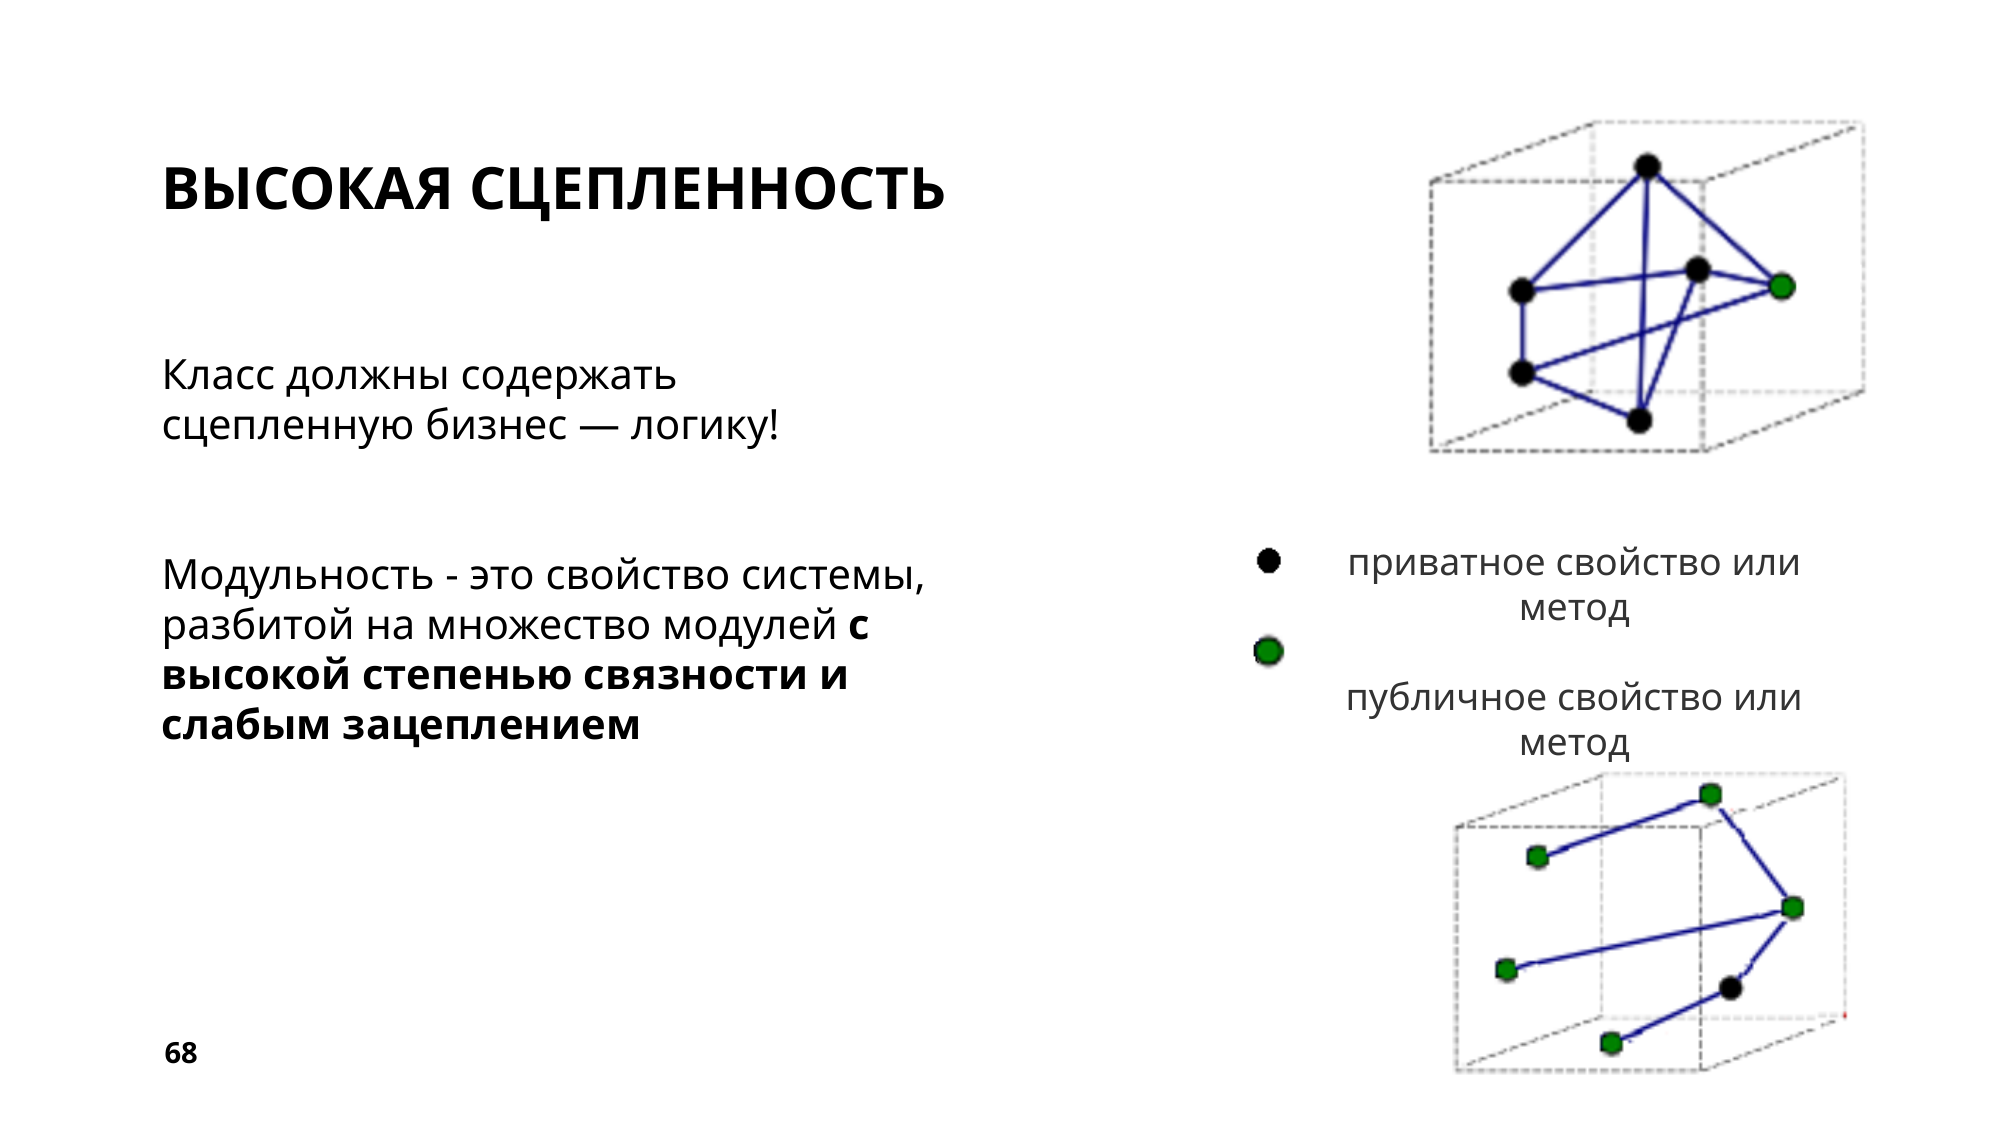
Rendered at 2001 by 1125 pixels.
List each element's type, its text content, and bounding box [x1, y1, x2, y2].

list Класс должны содержать сцепленную бизнес — логику! Модульность - это свойство системы, разбитой на множество модулей с высокой степенью связности и слабым зацеплением [146, 340, 949, 946]
picture [1451, 753, 1870, 1123]
title Высокая сцепленность [146, 11, 1854, 230]
slide_number 68 [149, 1024, 588, 1085]
text_box приватное свойство или метод публичное свойство или метод [1295, 530, 1854, 771]
picture [1244, 530, 1313, 690]
picture [1408, 102, 1870, 467]
